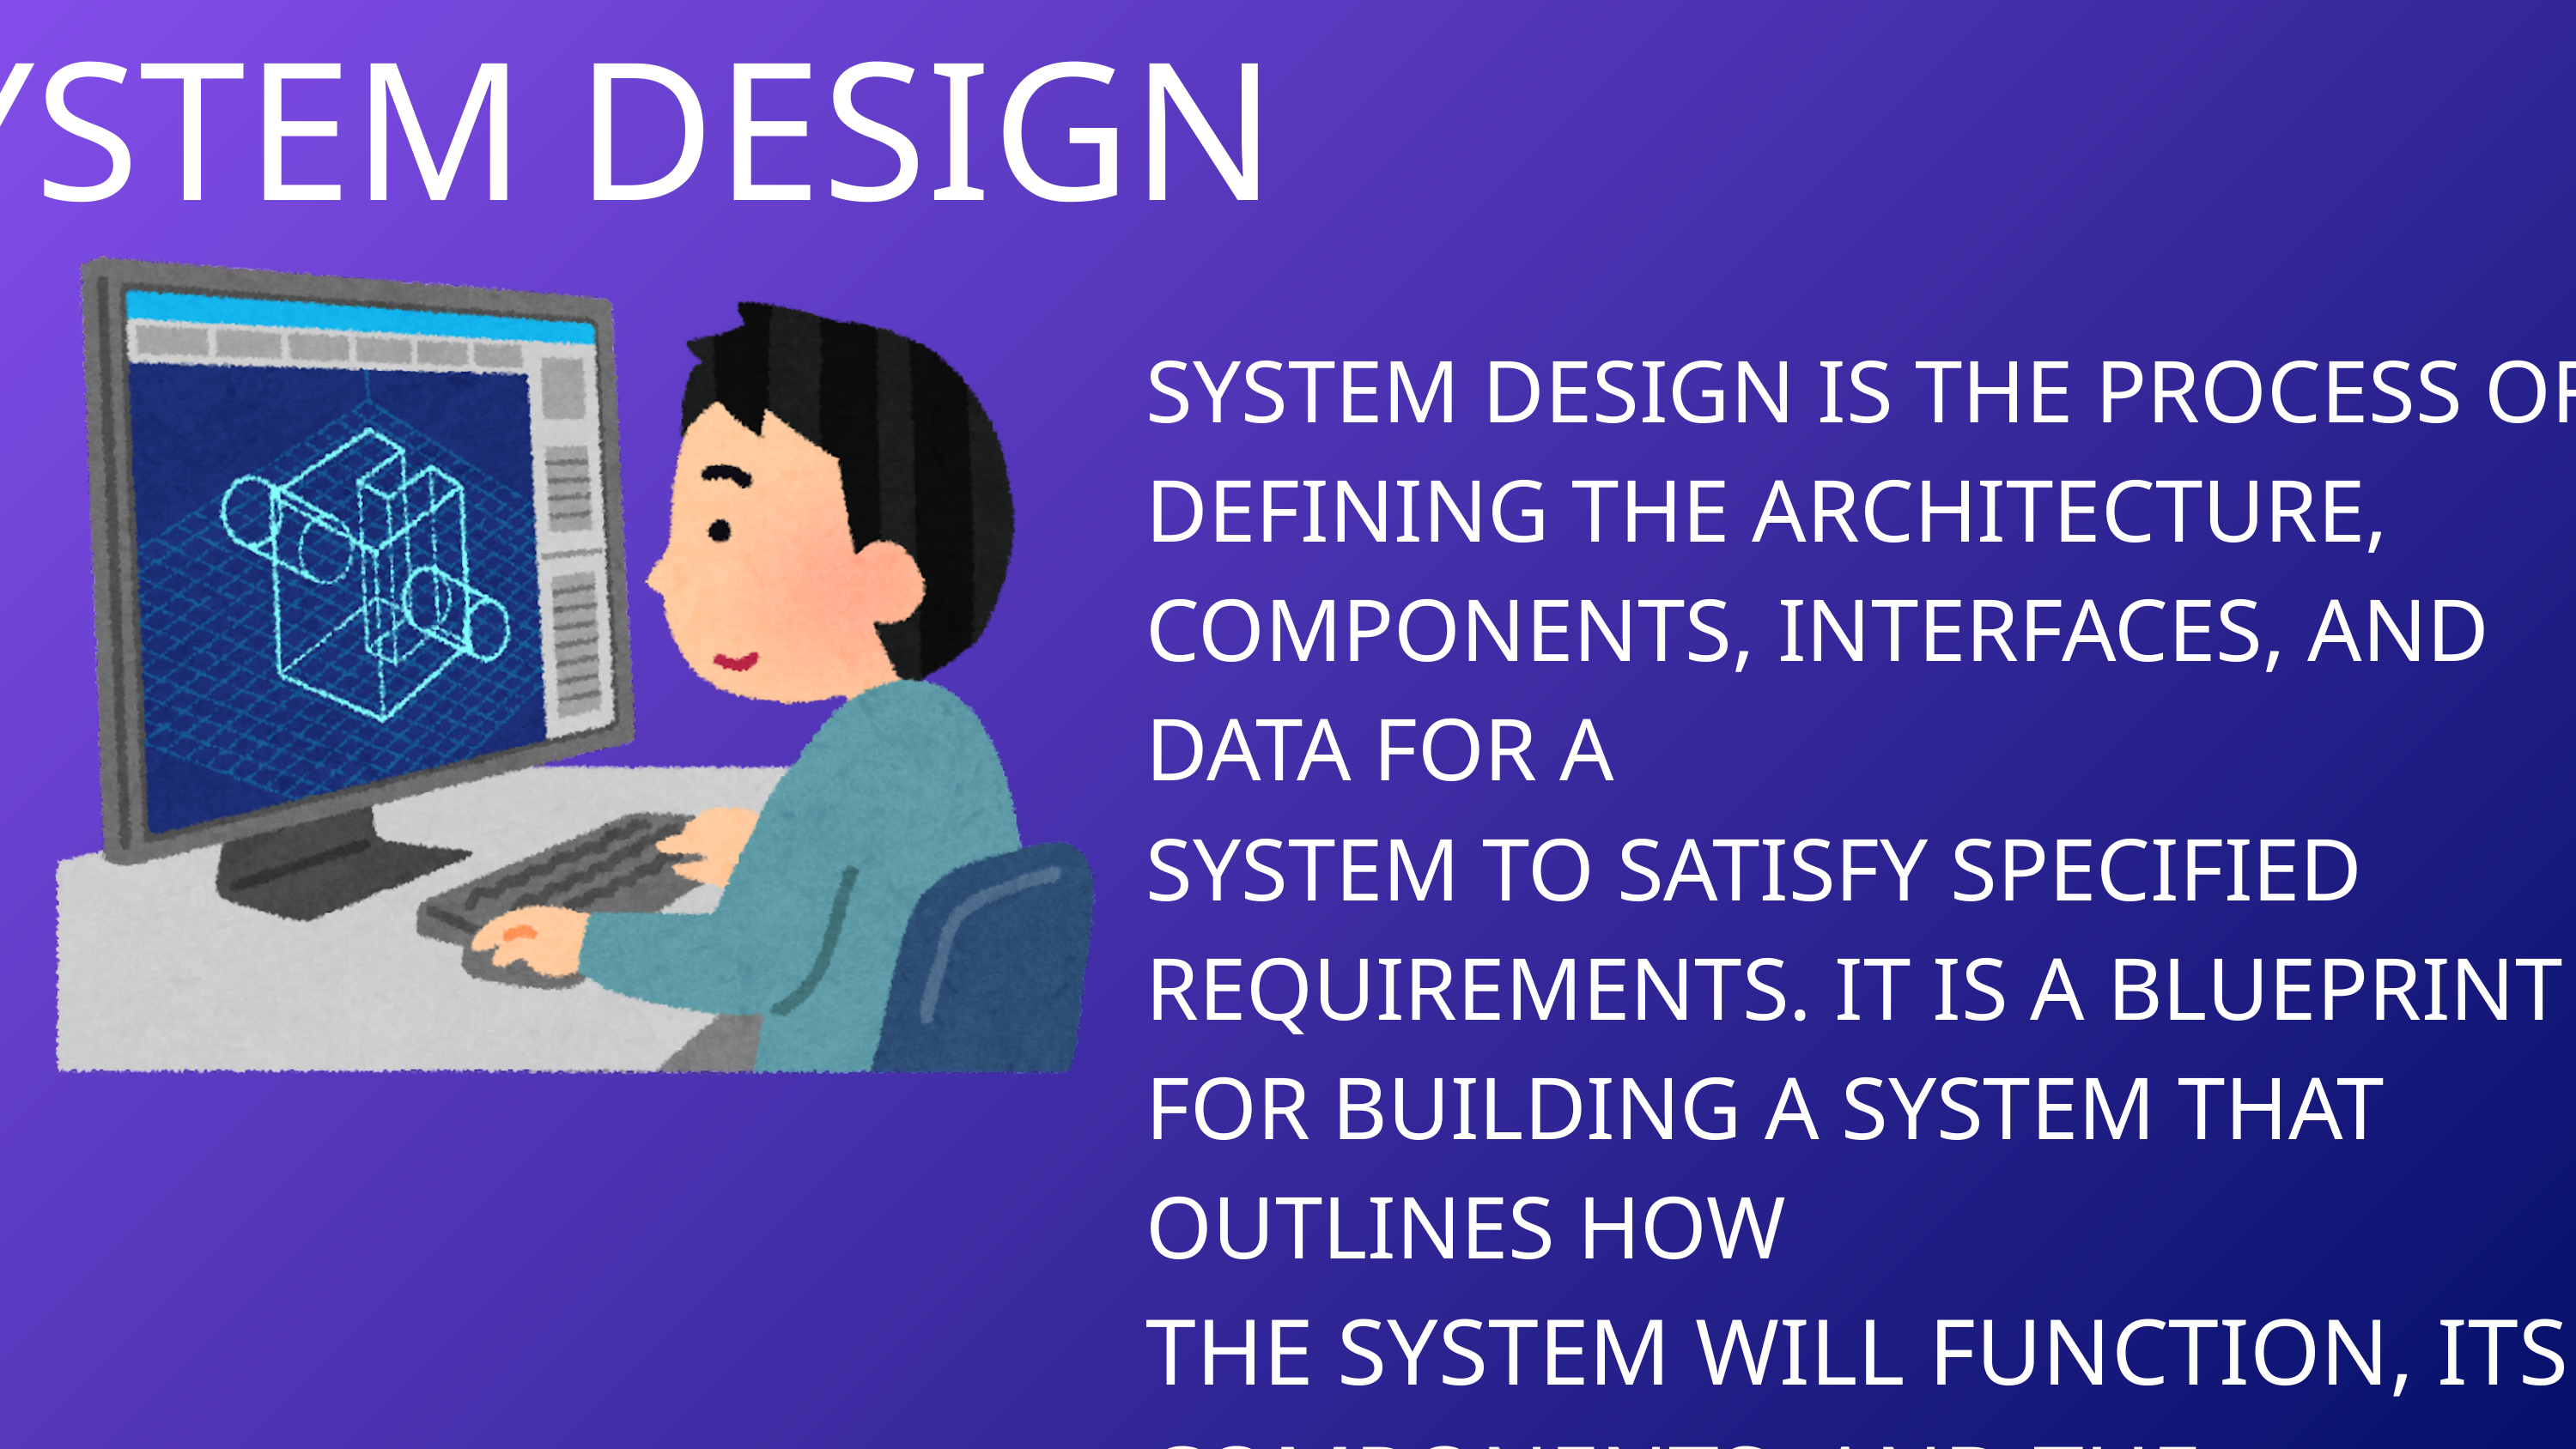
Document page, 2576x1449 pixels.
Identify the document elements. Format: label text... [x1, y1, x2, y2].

text_box [54, 254, 1097, 1076]
text_box SYSTEM DESIGN IS THE PROCESS OF DEFINING THE ARCHITECTURE, COMPONENTS, INTERFACES, AND DATA FOR A SYSTEM TO SATISFY SPECIFIED REQUIREMENTS. IT IS A BLUEPRINT FOR BUILDING A SYSTEM THAT OUTLINES HOW THE SYSTEM WILL FUNCTION, ITS COMPONENTS, AND THE INTERACTION BETWEEN THOSE COMPONENTS [1145, 320, 2576, 1449]
text_box SYSTEM DESIGN [0, 0, 1340, 239]
